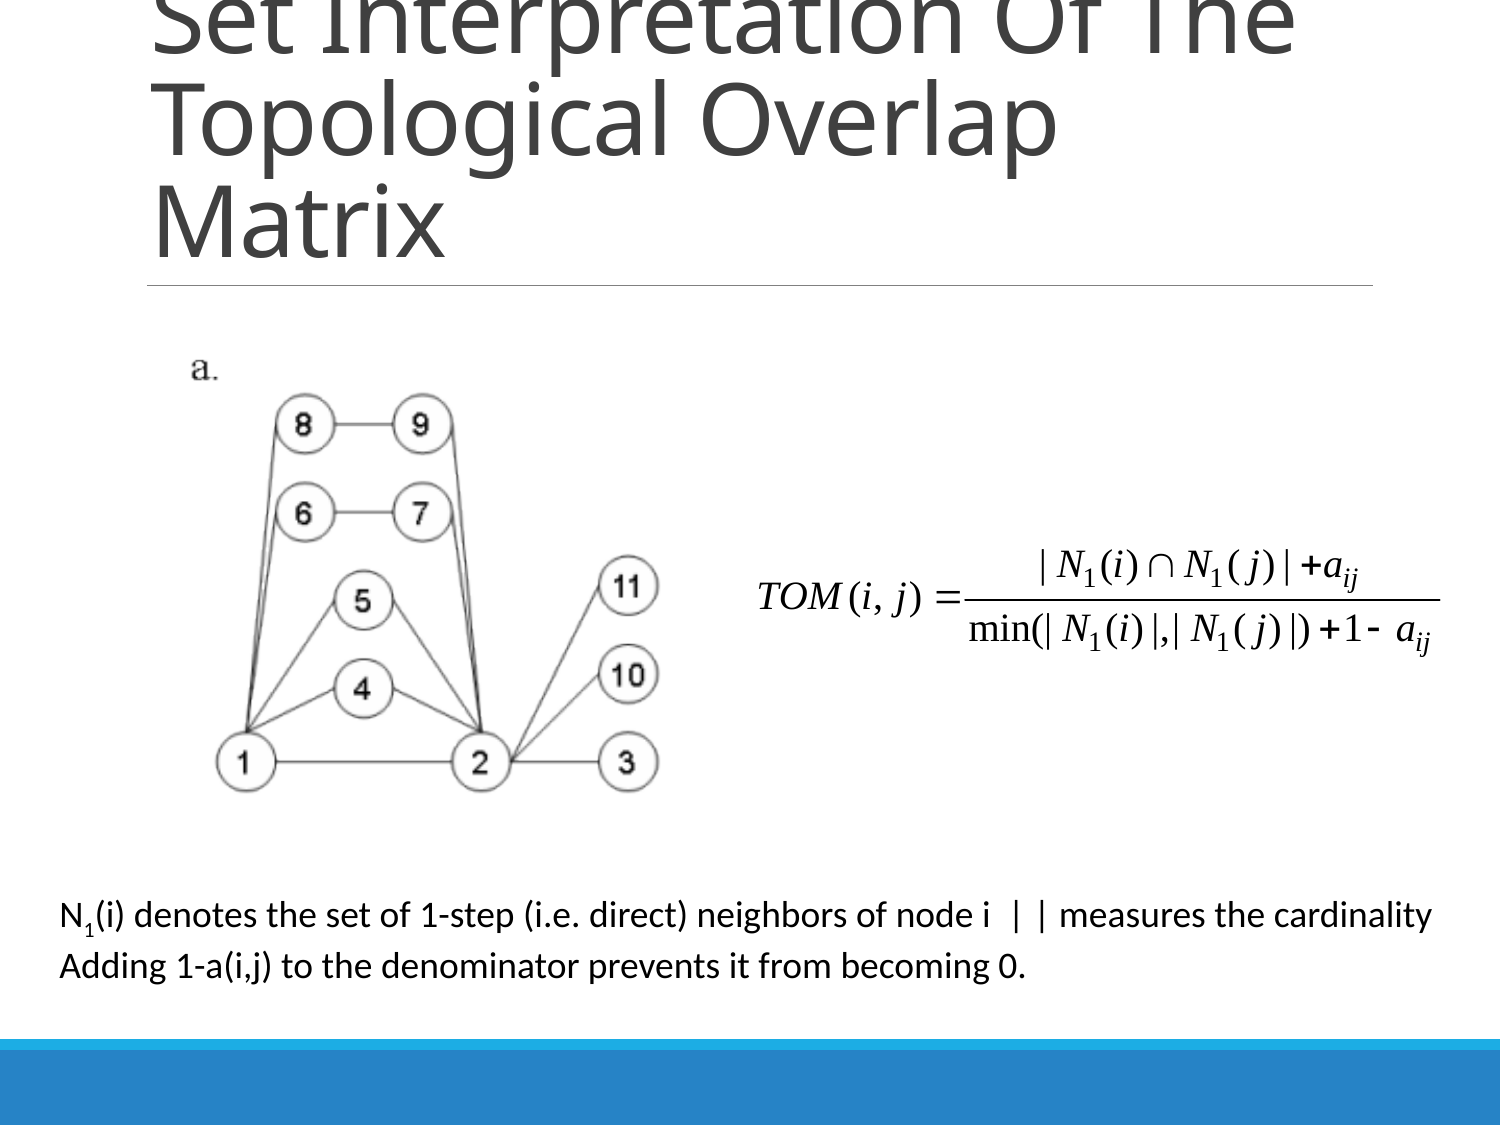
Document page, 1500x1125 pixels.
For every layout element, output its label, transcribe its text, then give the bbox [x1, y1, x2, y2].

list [751, 536, 1452, 667]
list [172, 329, 705, 937]
text_box N1(i) denotes the set of 1-step (i.e. direct) neighbors of node i | | measures the cardinality Adding 1-a(i,j) to the denominator prevents it from becoming 0. [44, 882, 1463, 994]
title Set Interpretation Of The Topological Overlap Matrix [135, 47, 1373, 285]
